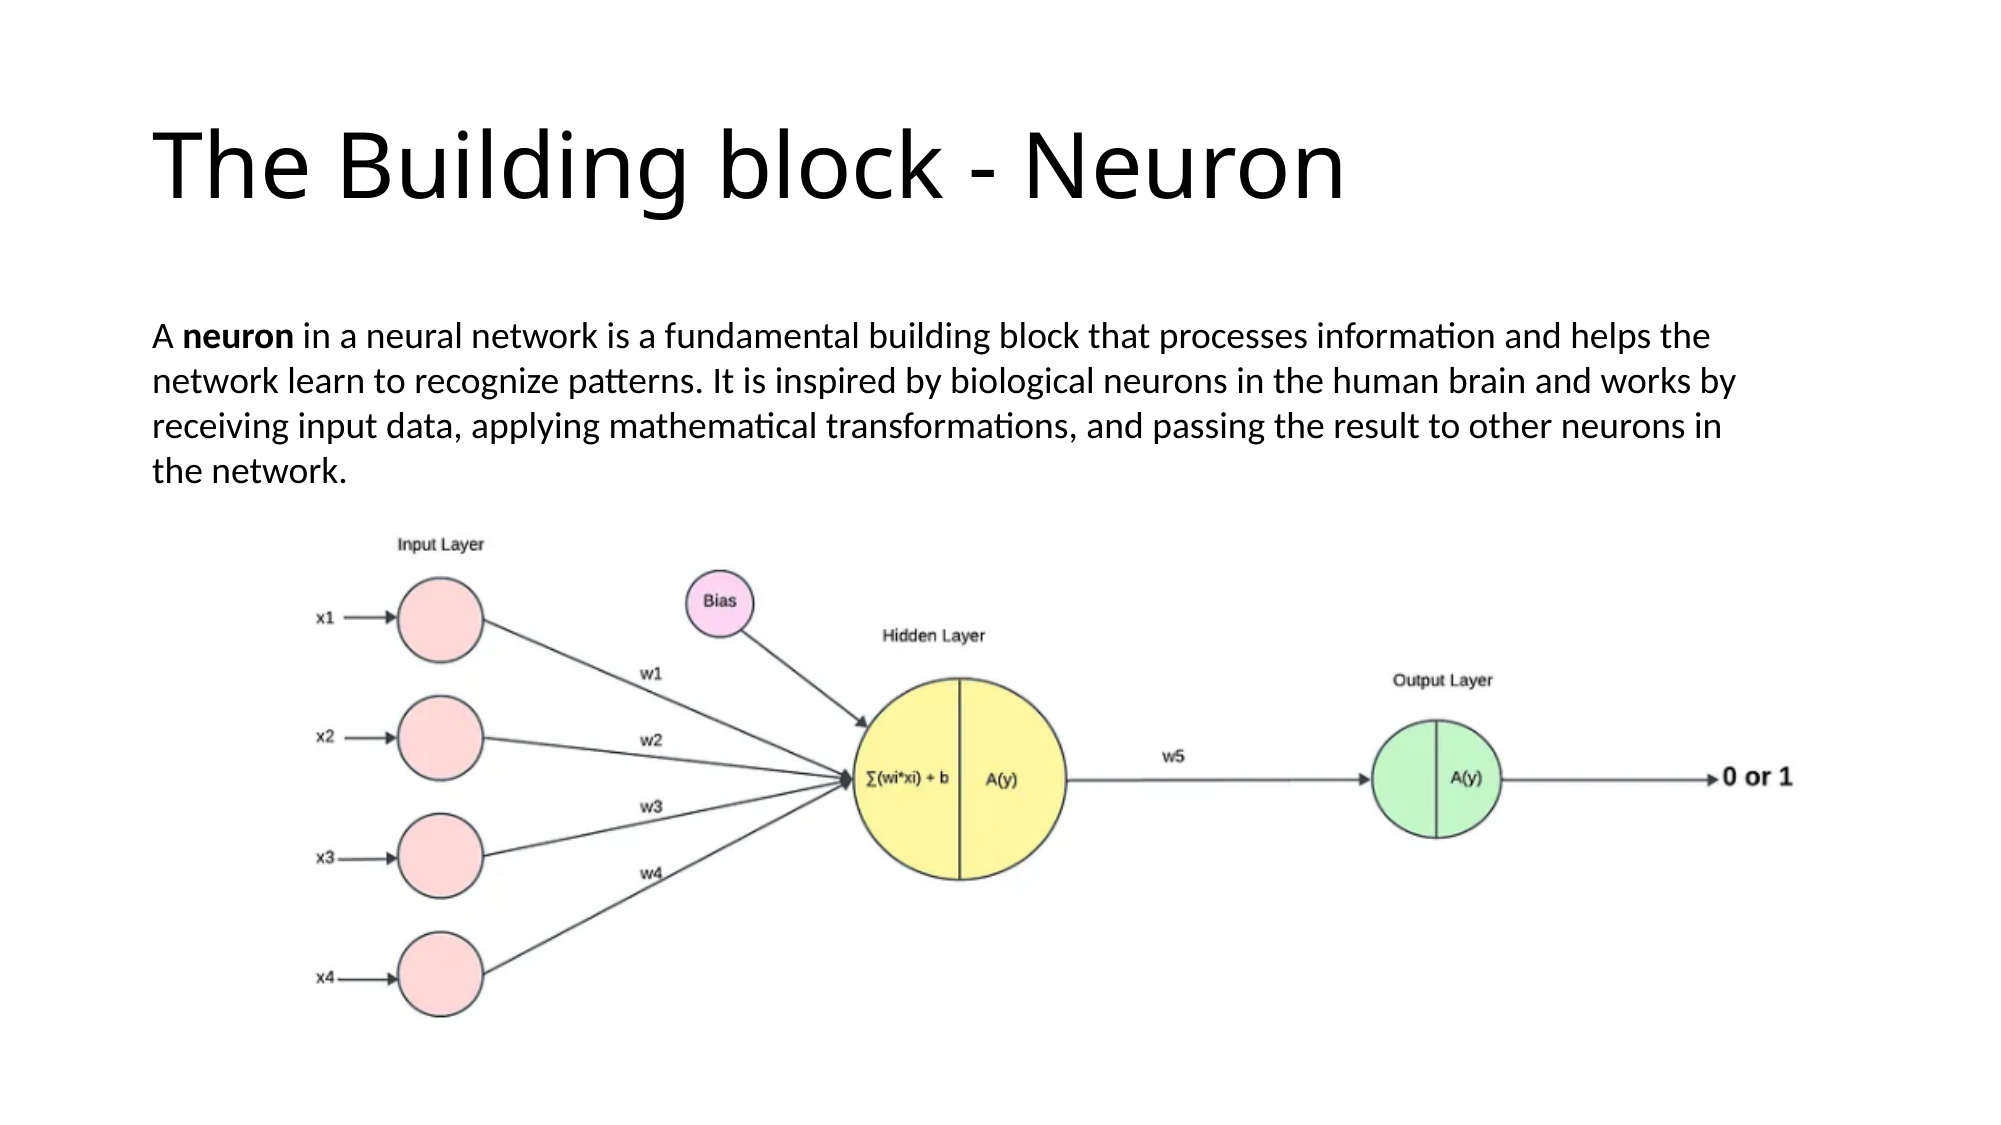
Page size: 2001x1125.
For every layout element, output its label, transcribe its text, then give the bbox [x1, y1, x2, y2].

title The Building block - Neuron [137, 59, 1863, 278]
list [247, 451, 1863, 1037]
text_box A neuron in a neural network is a fundamental building block that processes information and helps the network learn to recognize patterns. It is inspired by biological neurons in the human brain and works by receiving input data, applying mathematical transformations, and passing the result to other neurons in the network. [137, 303, 1789, 499]
